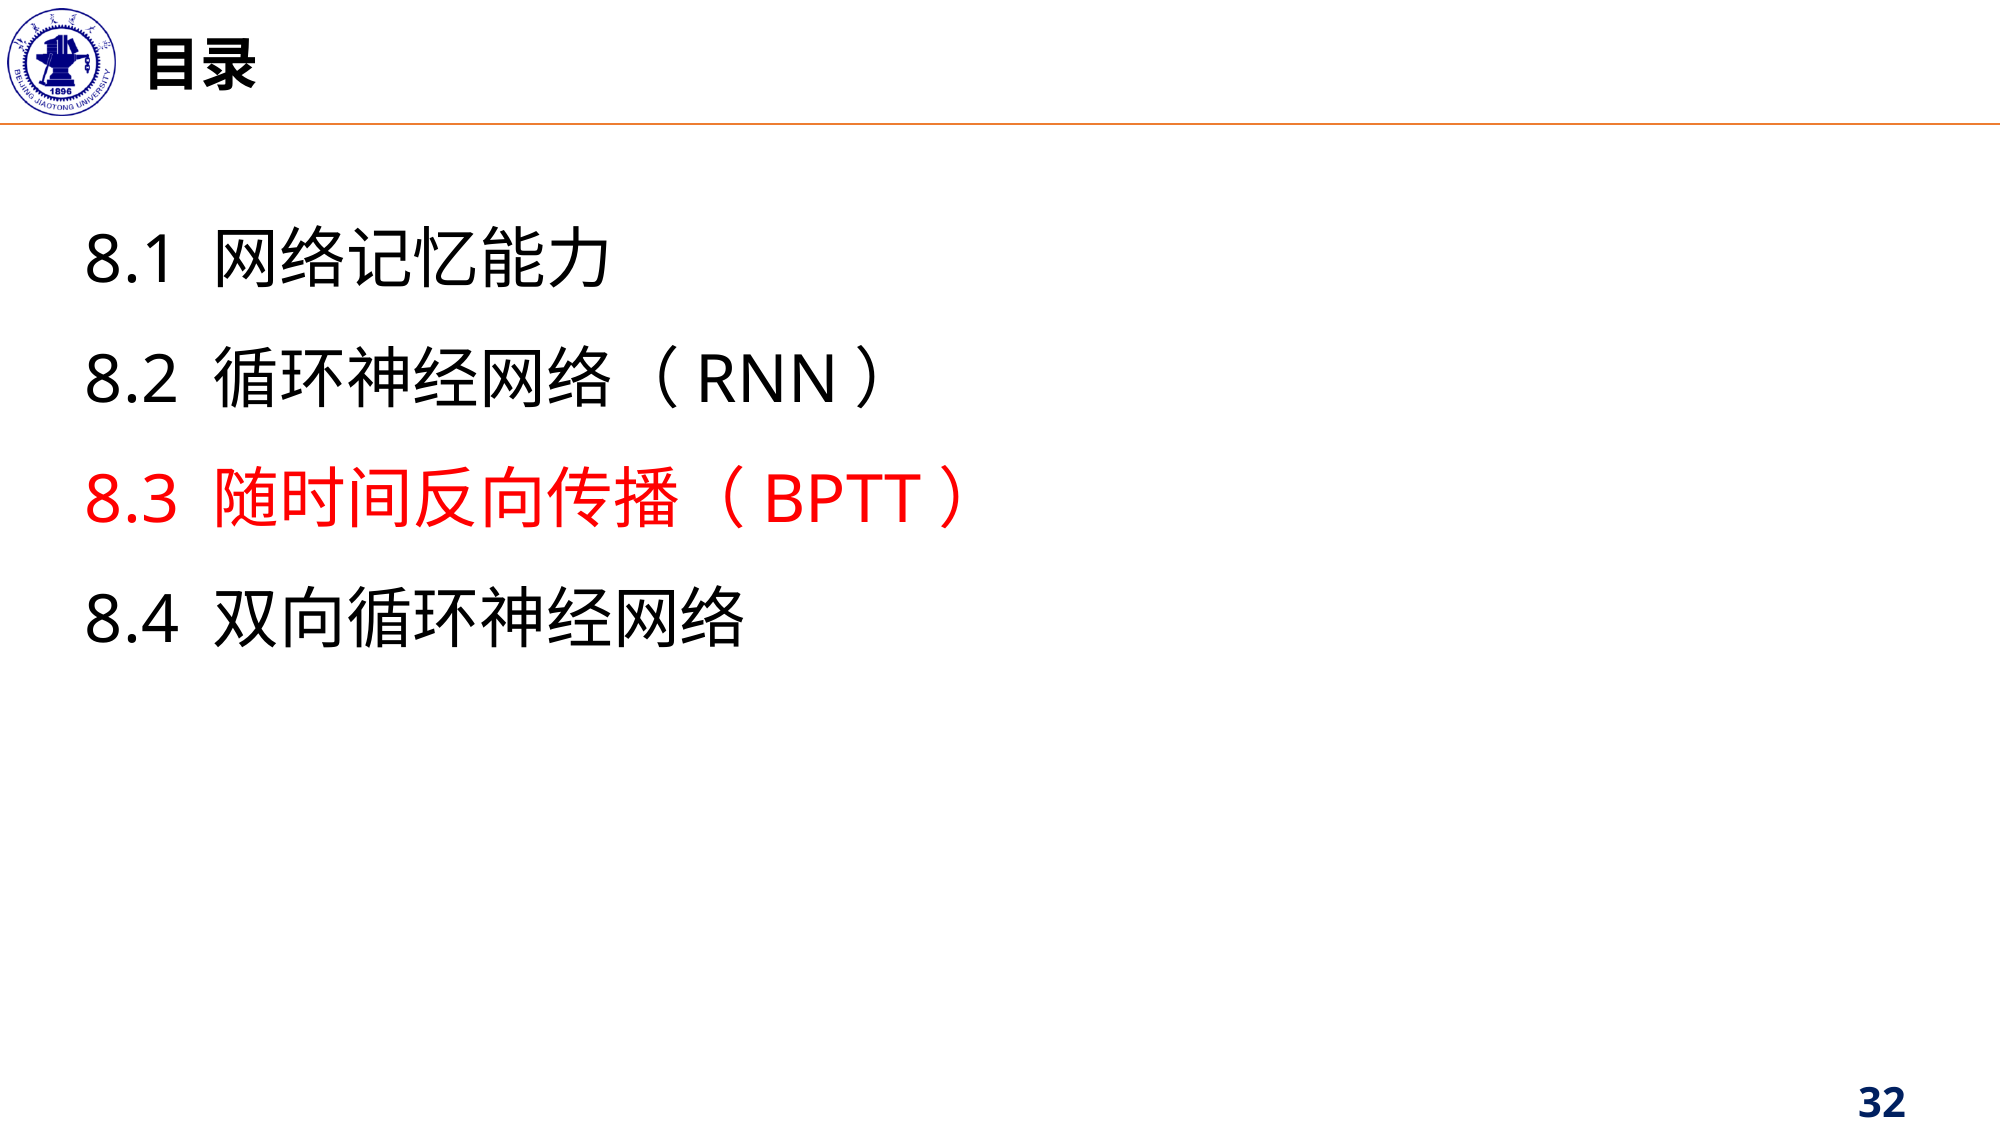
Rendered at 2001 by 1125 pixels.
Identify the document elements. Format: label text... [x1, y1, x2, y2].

picture [7, 8, 116, 116]
text_box 目录 [127, 19, 1958, 105]
text_box 8.1 网络记忆能力 8.2 循环神经网络（RNN） 8.3 随时间反向传播（BPTT） 8.4 双向循环神经网络 [70, 168, 1926, 1069]
